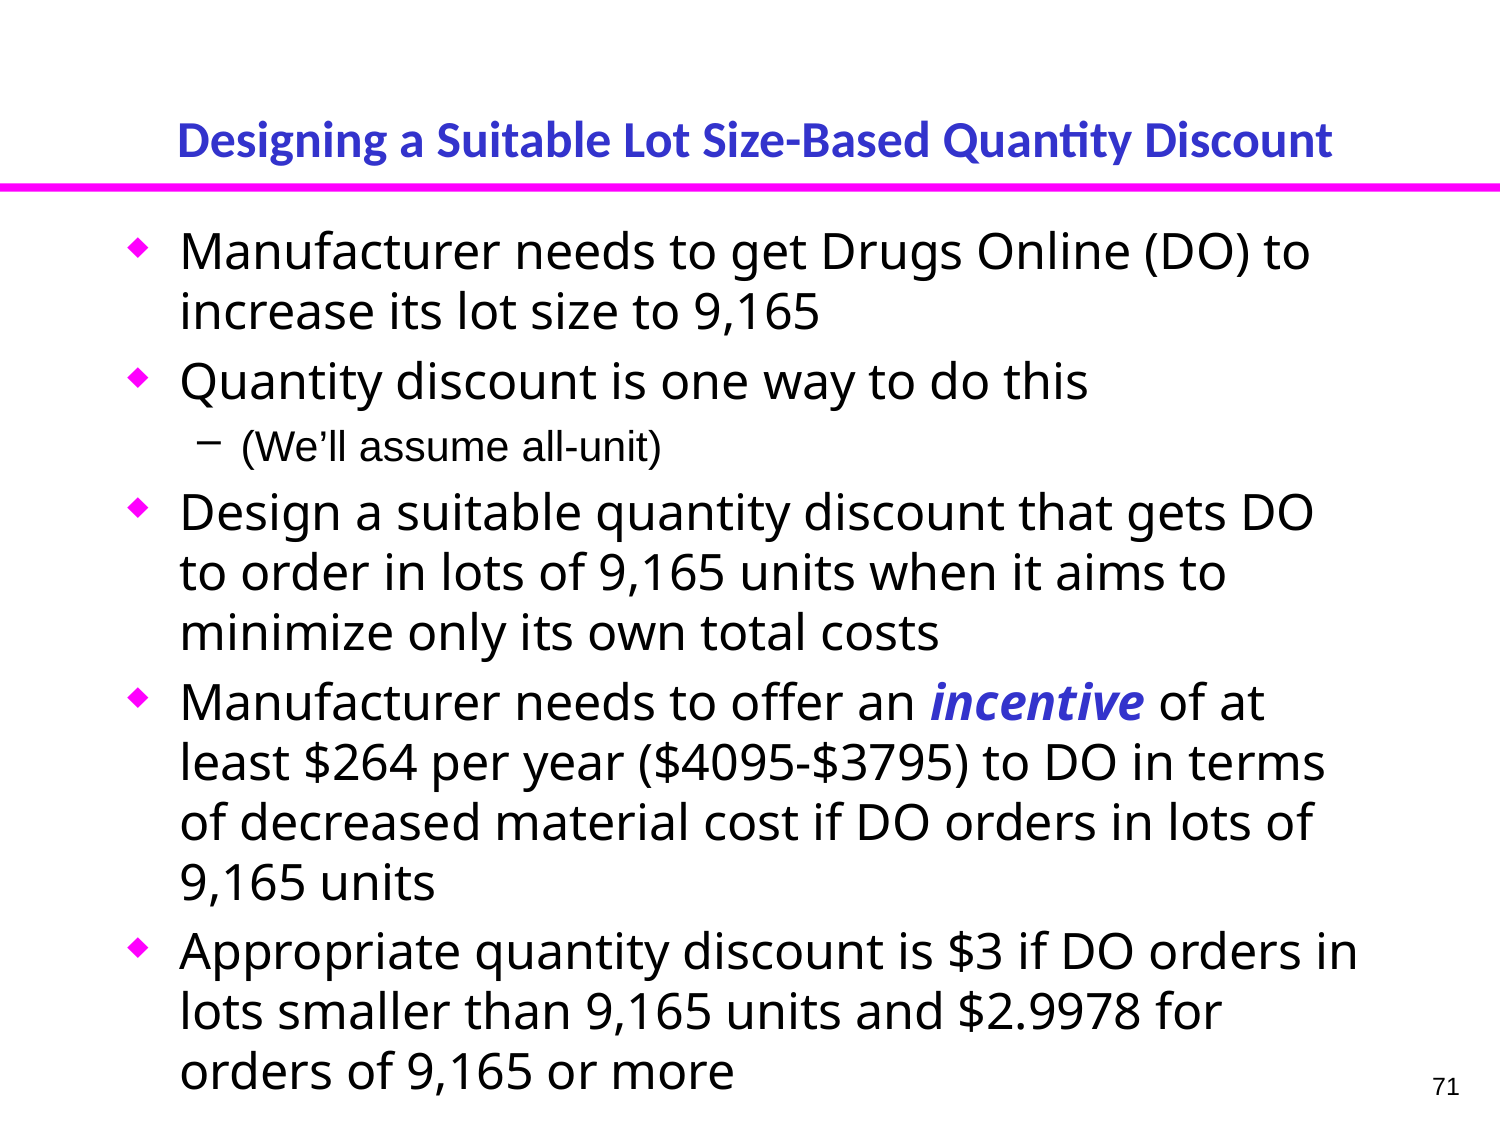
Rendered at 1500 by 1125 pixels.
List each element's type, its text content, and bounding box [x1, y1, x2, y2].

slide_number 71 [1162, 1062, 1475, 1125]
list Manufacturer needs to get Drugs Online (DO) to increase its lot size to 9,165 Quantity discount is one way to do this (We’ll assume all-unit) Design a suitable quantity discount that gets DO to order in lots of 9,165 units when it aims to minimize only its own total costs Manufacturer needs to offer an incentive of at least $264 per year ($4095-$3795) to DO in terms of decreased material cost if DO orders in lots of 9,165 units Appropriate quantity discount is $3 if DO orders in lots smaller than 9,165 units and $2.9978 for orders of 9,165 or more [112, 212, 1381, 1113]
title Designing a Suitable Lot Size-Based Quantity Discount [62, 62, 1450, 175]
